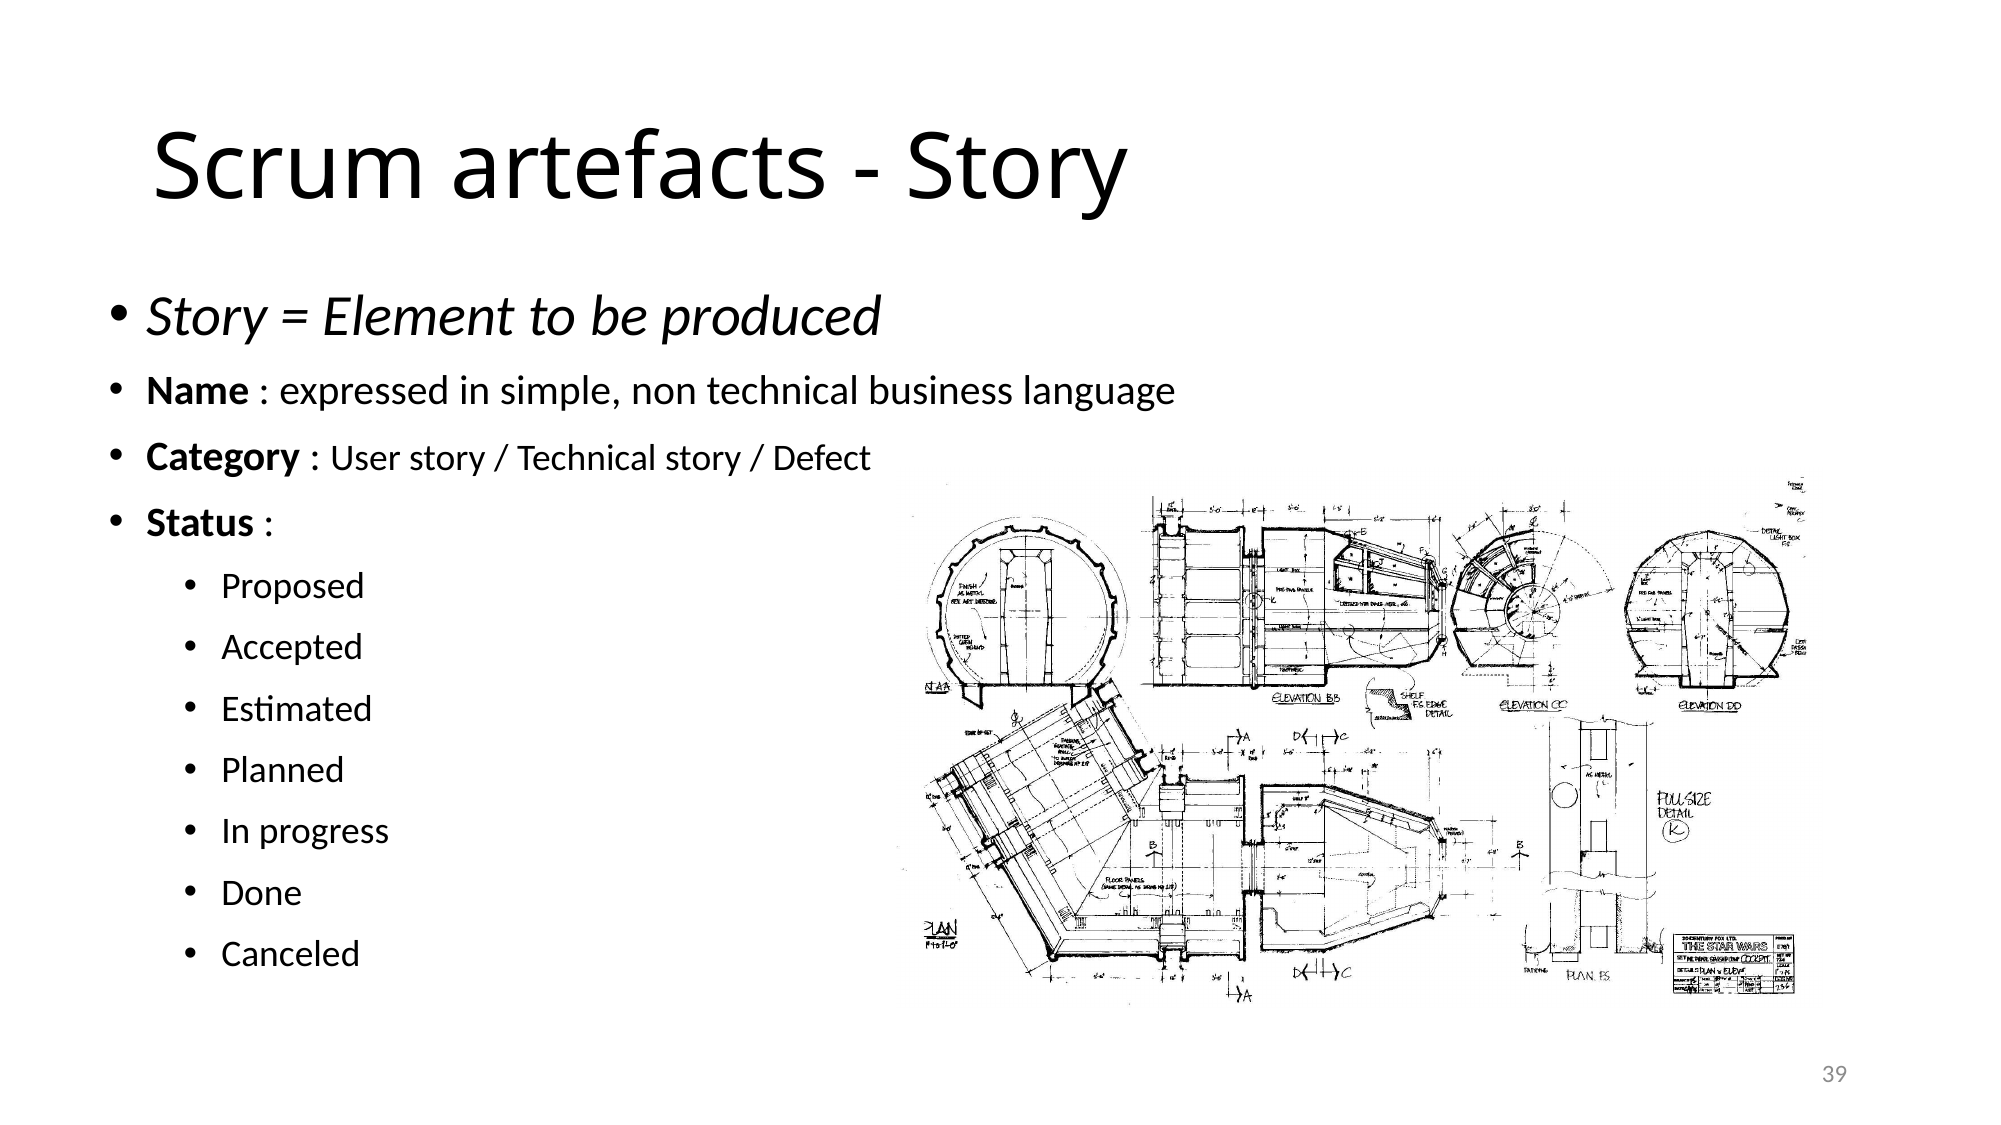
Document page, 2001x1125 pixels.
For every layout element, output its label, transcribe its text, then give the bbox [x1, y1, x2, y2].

slide_number 39 [1412, 1042, 1863, 1103]
title Scrum artefacts - Story [137, 59, 1863, 277]
picture [896, 467, 1823, 1008]
list Story = Element to be produced Name : expressed in simple, non technical business language Category : User story / Technical story / Defect Status : Proposed Accepted Estimated Planned In progress Done Canceled [93, 277, 1863, 992]
